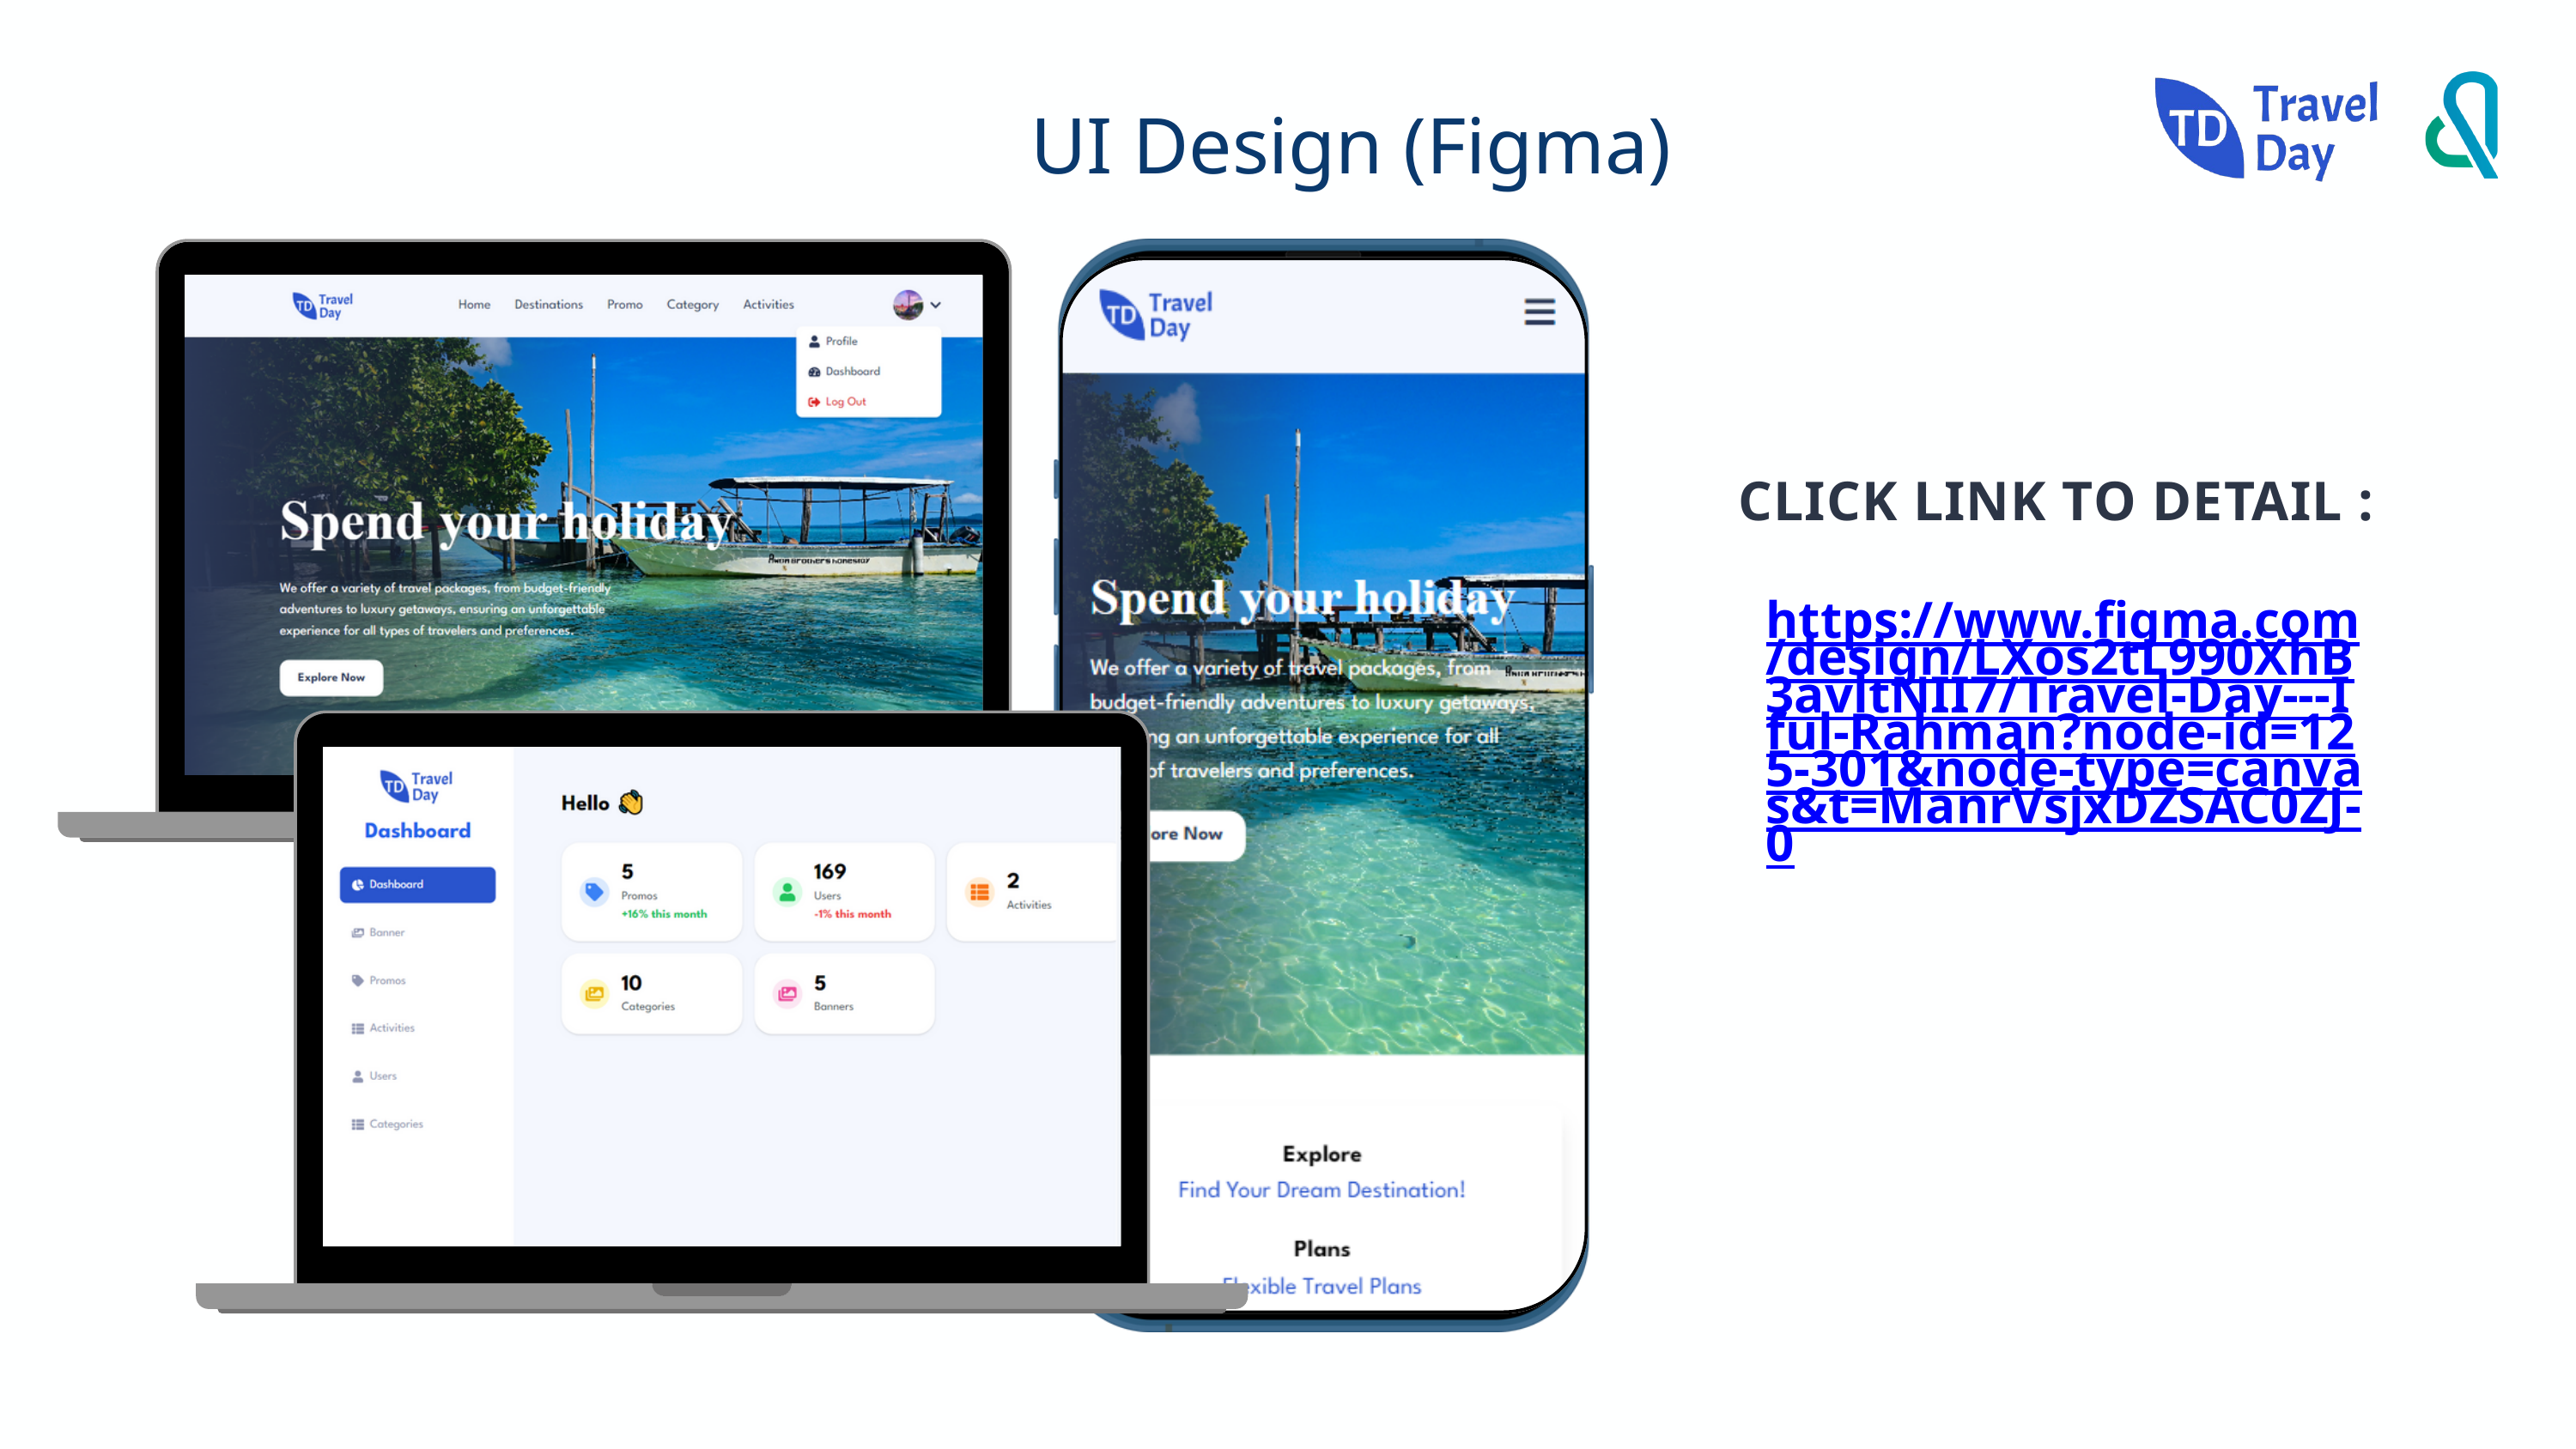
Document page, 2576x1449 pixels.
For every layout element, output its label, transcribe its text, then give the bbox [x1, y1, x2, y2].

text_box CLICK LINK TO DETAIL : [1651, 456, 2462, 531]
text_box [2136, 51, 2407, 199]
text_box https://www.figma.com/design/LXos2tL990XhB3avltNII7/Travel-Day---Iful-Rahman?node-id=125-301&node-type=canvas&t=ManrVsjxDZSAC0ZJ-0 [1765, 601, 2368, 657]
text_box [195, 710, 1249, 1314]
text_box [2425, 71, 2499, 179]
text_box UI Design (Figma) [1030, 104, 1761, 190]
text_box [1054, 239, 1595, 1332]
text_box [1113, 257, 1589, 1314]
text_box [57, 239, 1110, 843]
